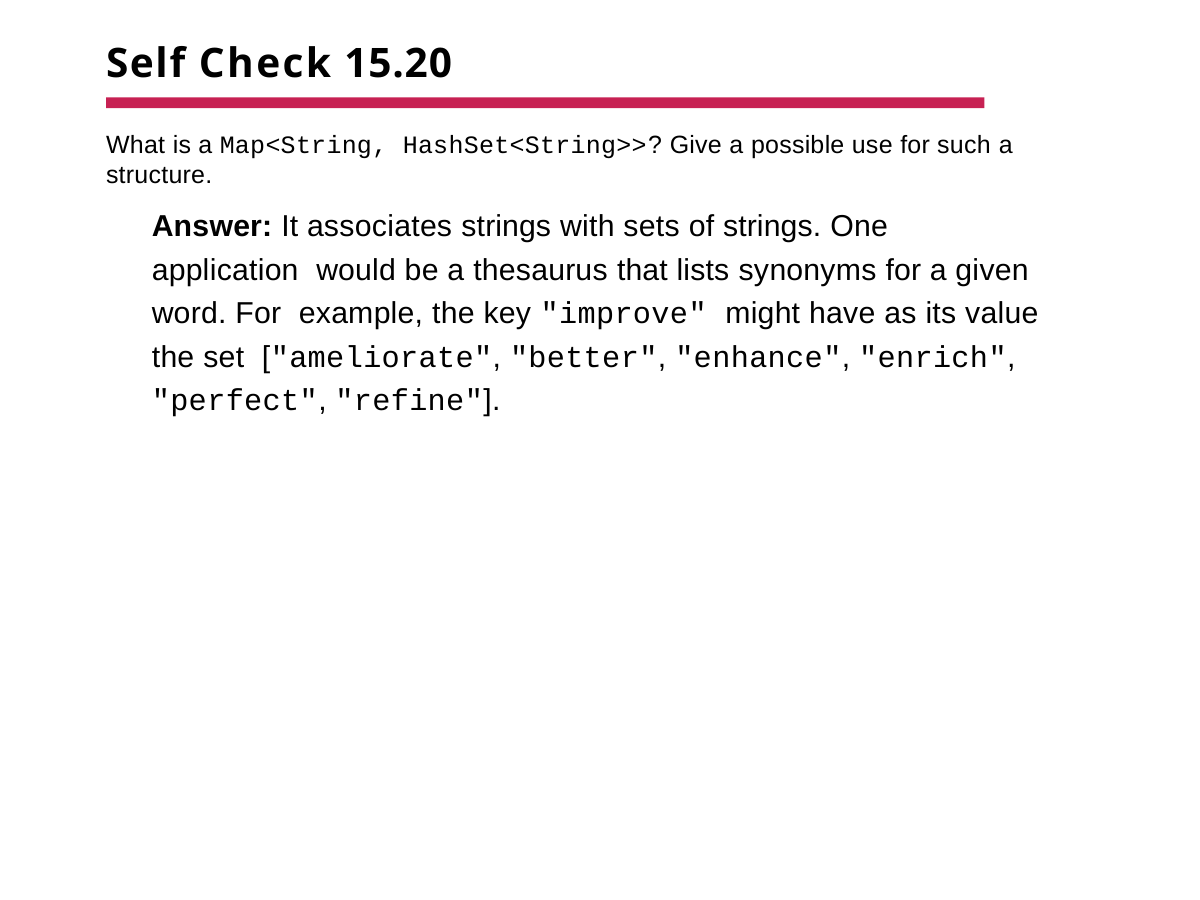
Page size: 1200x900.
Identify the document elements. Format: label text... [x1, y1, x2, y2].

title Self Check 15.20 [103, 37, 1097, 188]
text_box What is a Map<String, HashSet<String>>? Give a possible use for such a structure. Answer: It associates strings with sets of strings. One application would be a thesaurus that lists synonyms for a given word. For example, the key "improve" might have as its value the set ["ameliorate", "better", "enhance", "enrich", "perfect", "refine"]. [103, 128, 1045, 417]
